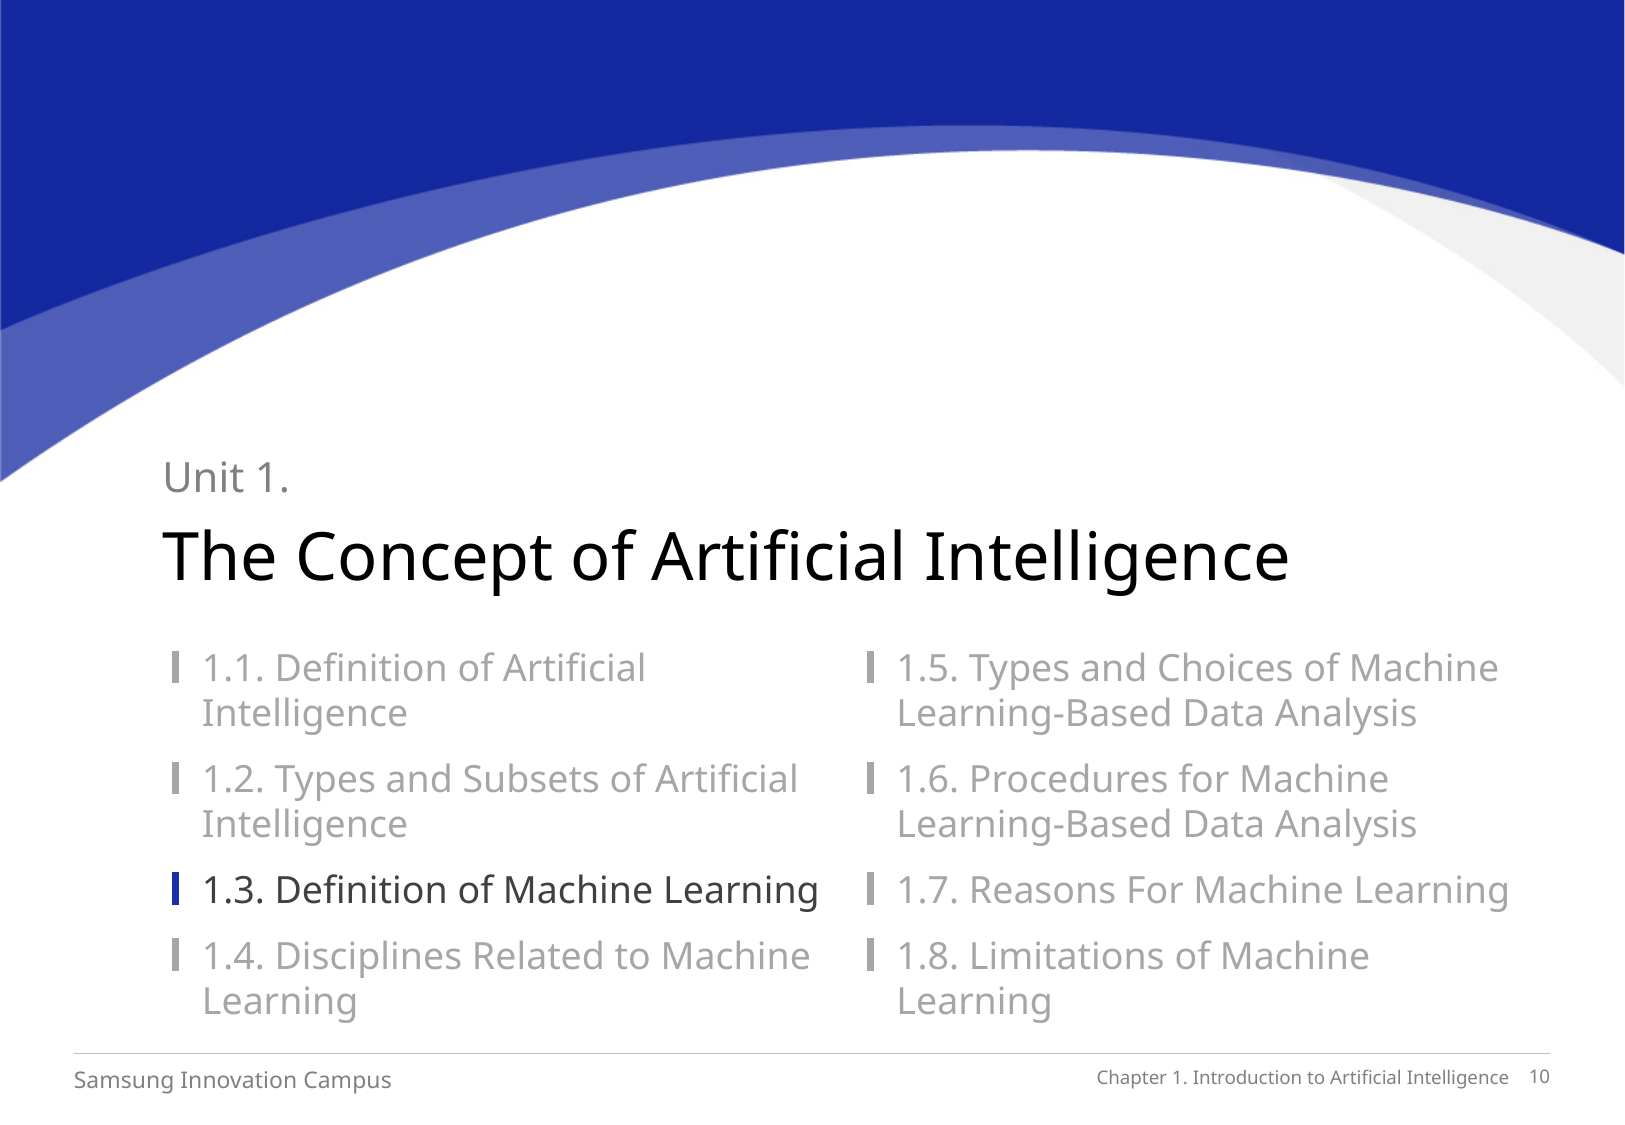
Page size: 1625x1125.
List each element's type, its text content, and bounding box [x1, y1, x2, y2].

picture [0, 0, 1625, 1125]
text_box Unit 1. [161, 450, 1062, 502]
text_box The Concept of Artificial Intelligence [161, 513, 1625, 595]
text_box 1.1. Definition of Artificial Intelligence 1.2. Types and Subsets of Artificial Intelligence 1.3. Definition of Machine Learning 1.4. Disciplines Related to Machine Learning 1.5. Types and Choices of Machine Learning-Based Data Analysis 1.6. Procedures for Machine Learning-Based Data Analysis 1.7. Reasons For Machine Learning 1.8. Limitations of Machine Learning [172, 643, 1533, 1012]
